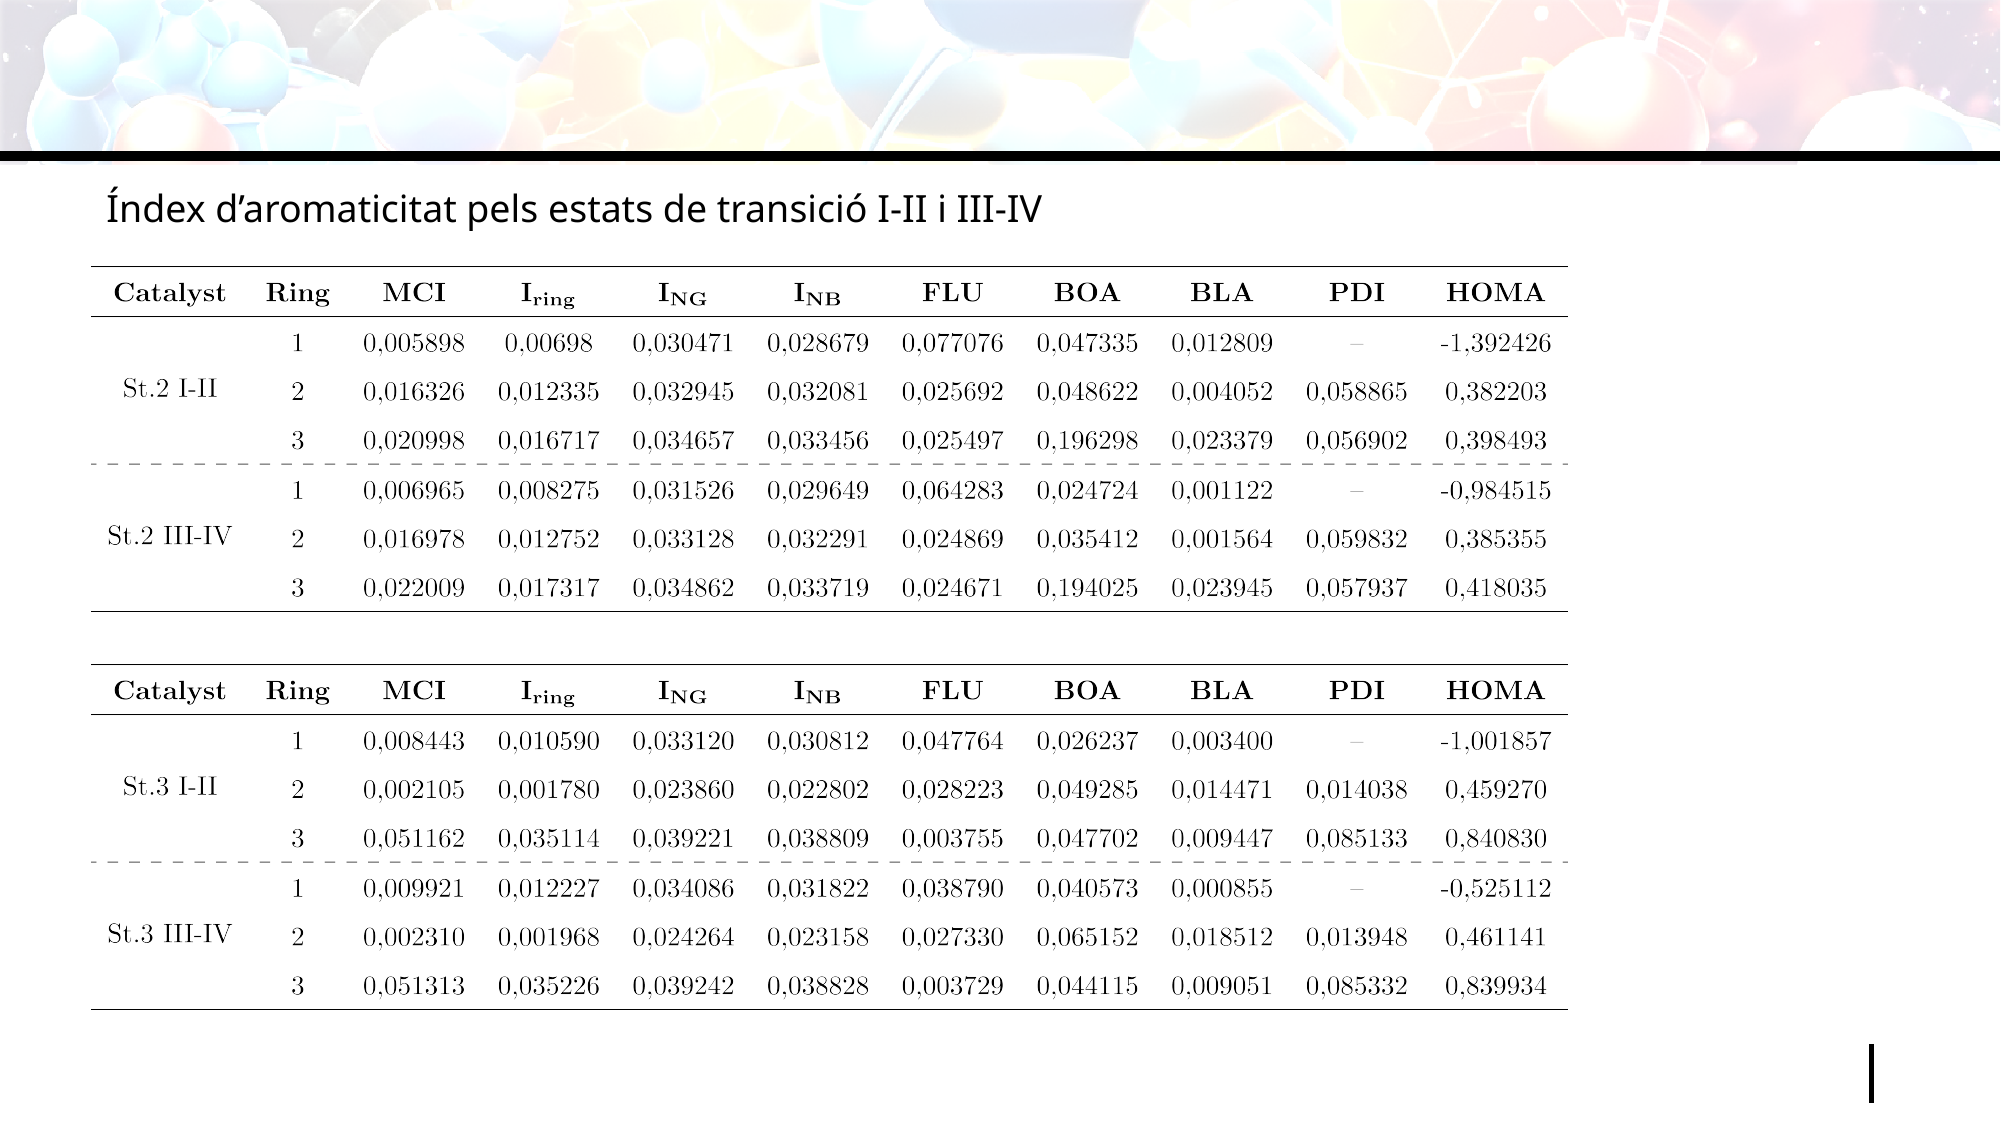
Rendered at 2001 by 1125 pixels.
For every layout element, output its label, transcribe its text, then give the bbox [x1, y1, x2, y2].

picture [91, 266, 1569, 612]
picture [91, 664, 1569, 1010]
text_box Índex d’aromaticitat pels estats de transició I-II i III-IV [91, 177, 1678, 238]
